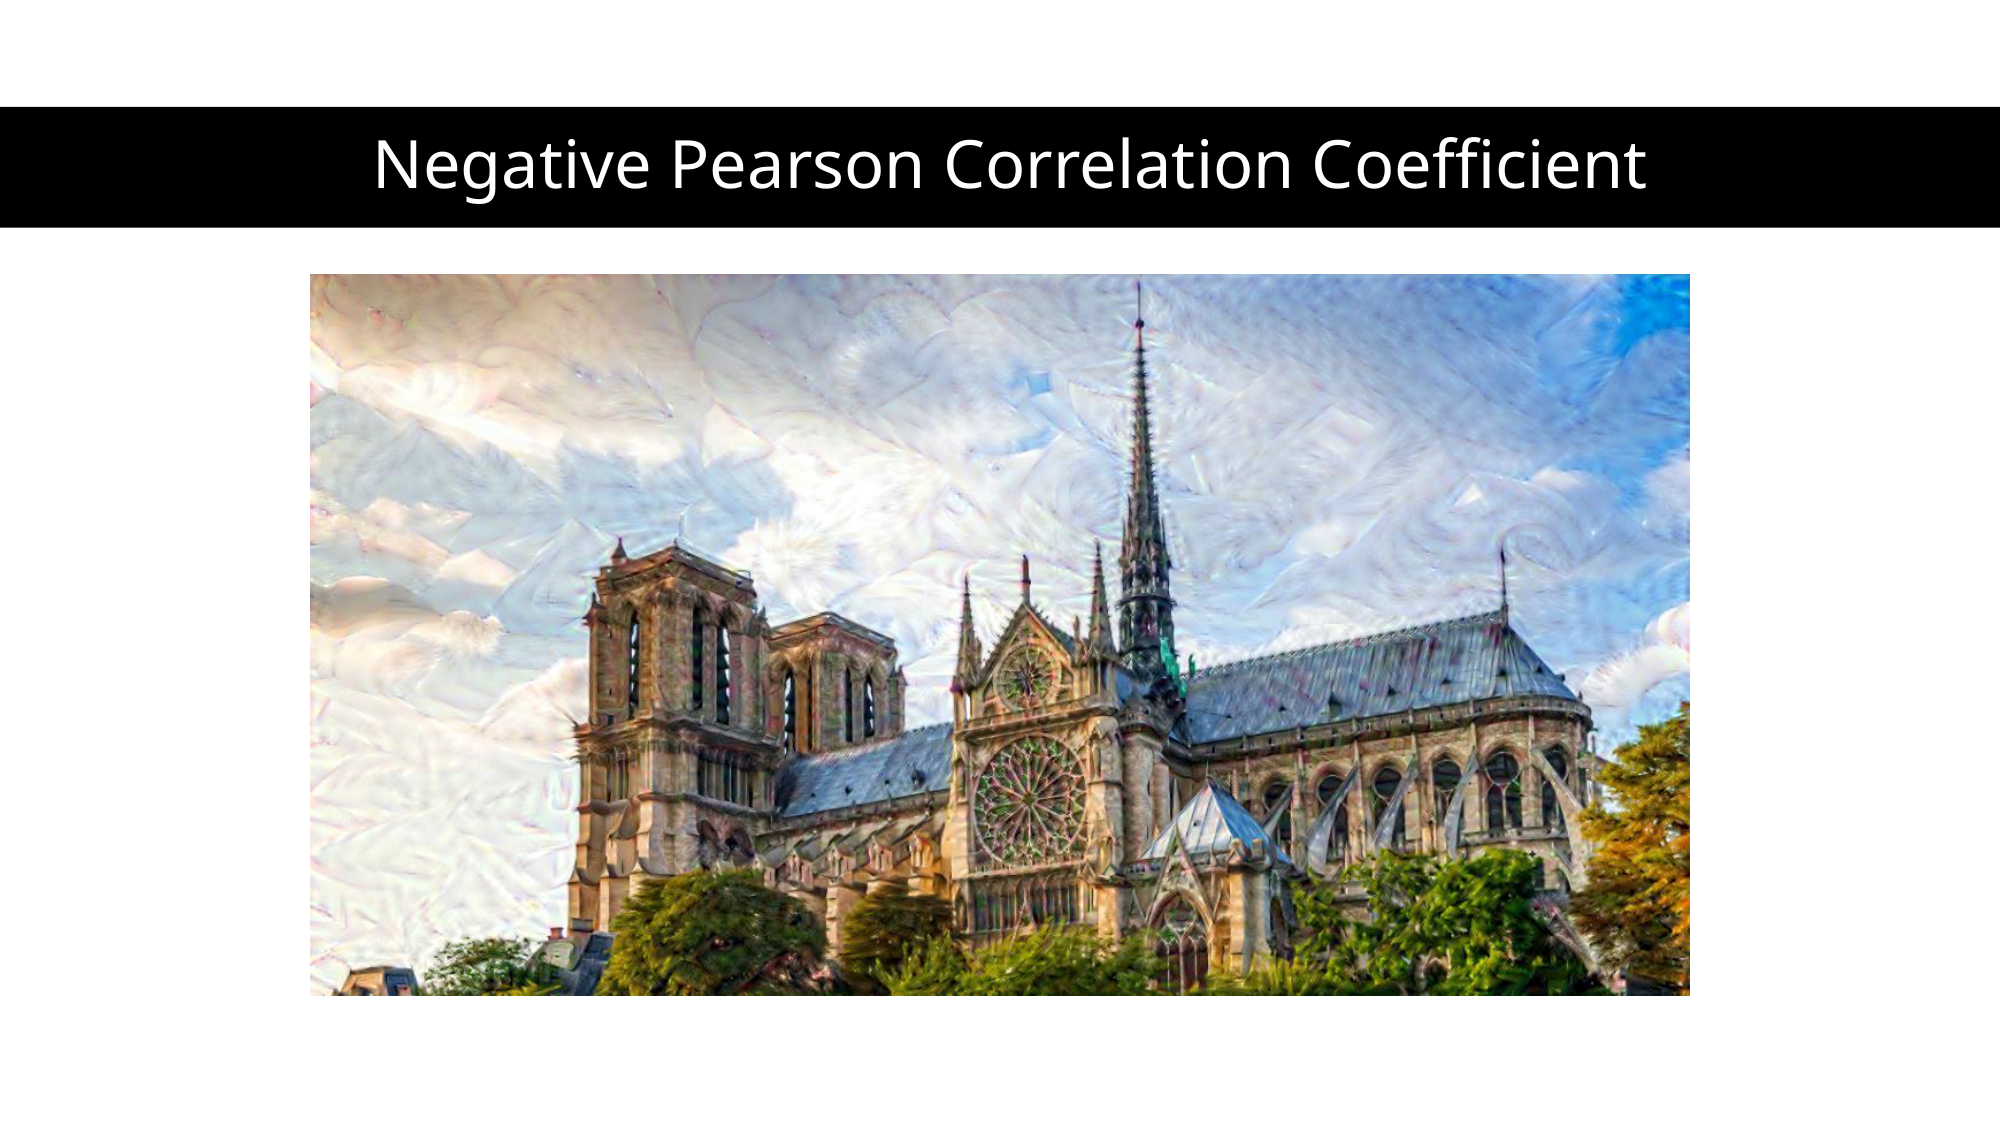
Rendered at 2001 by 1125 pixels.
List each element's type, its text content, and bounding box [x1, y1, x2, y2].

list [310, 274, 1690, 996]
title Negative Pearson Correlation Coefficient [91, 105, 1931, 228]
text_box [0, 106, 2000, 229]
